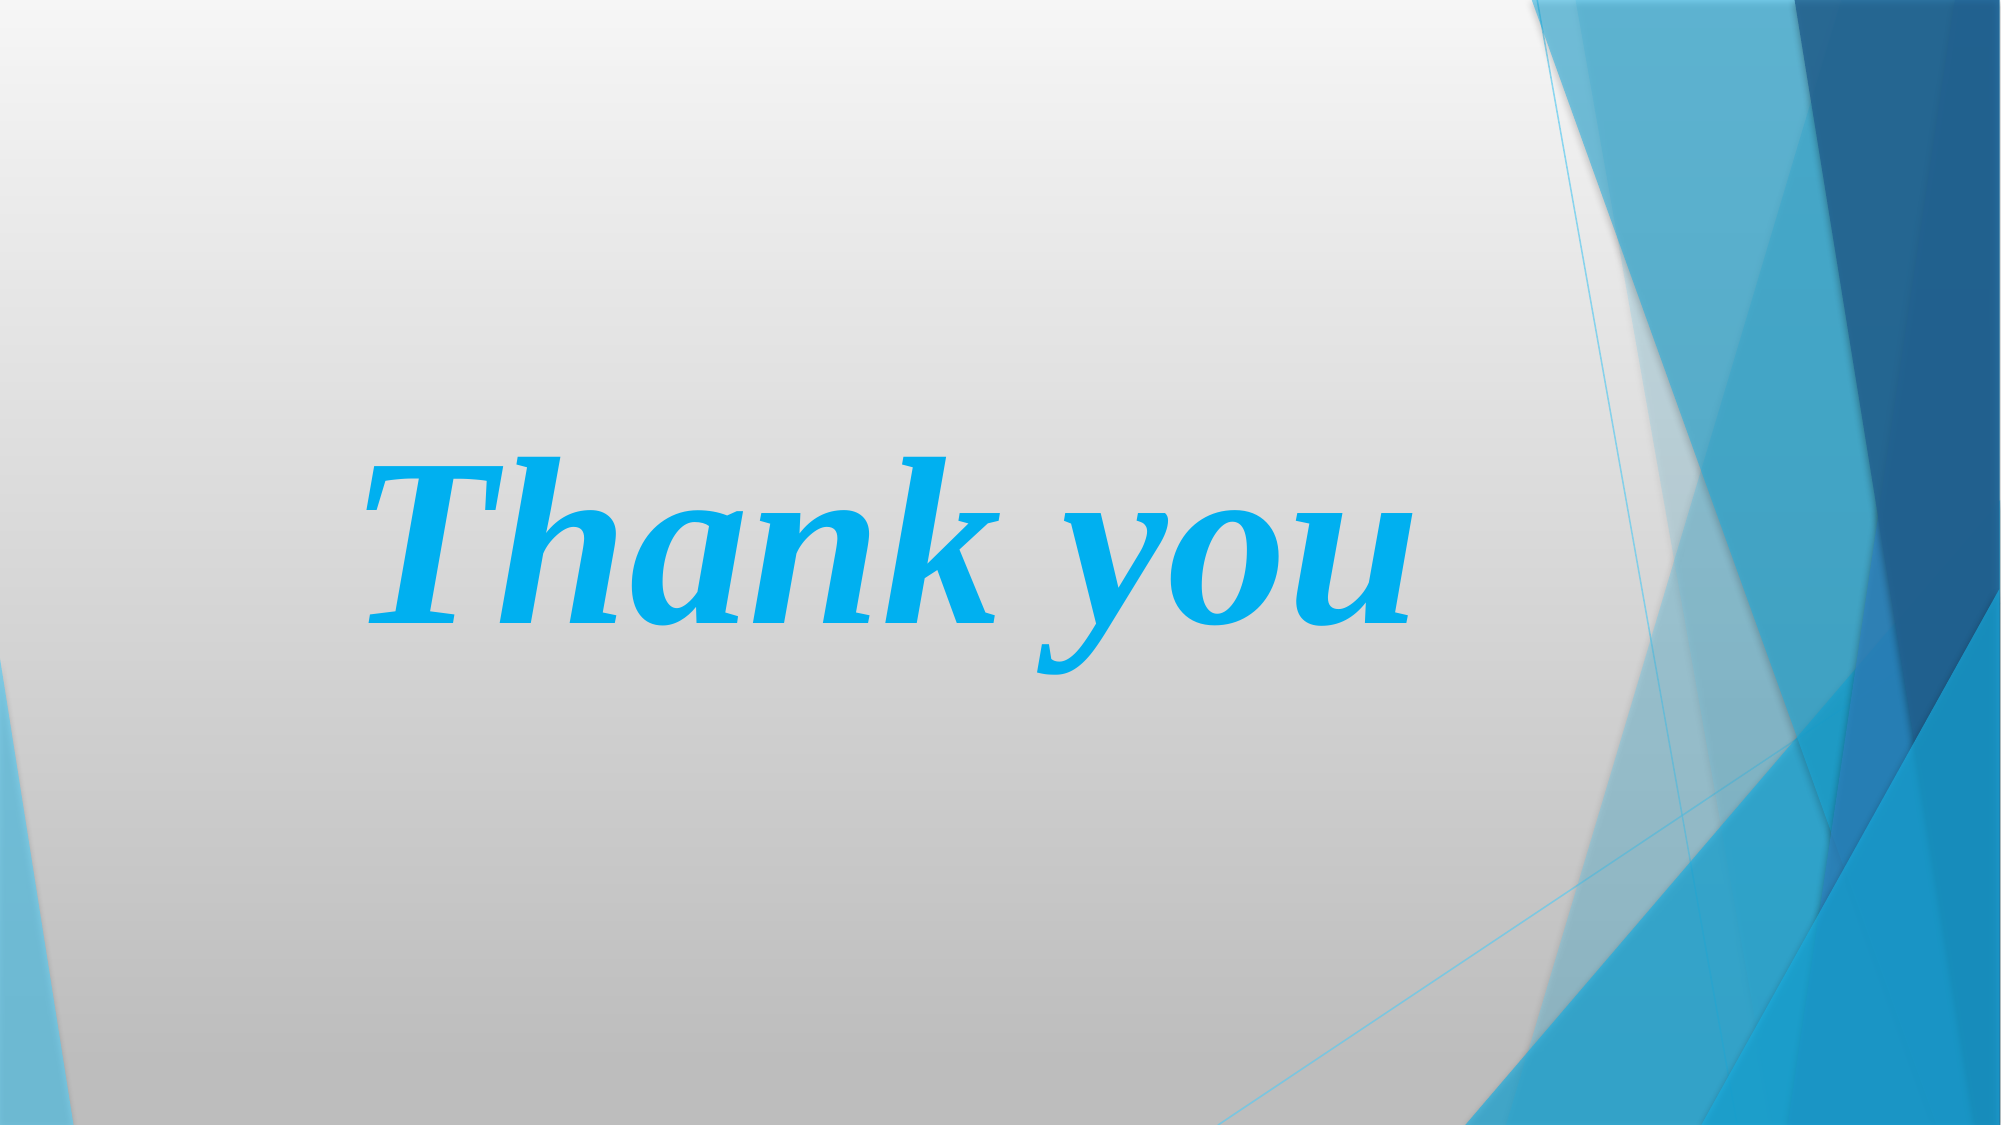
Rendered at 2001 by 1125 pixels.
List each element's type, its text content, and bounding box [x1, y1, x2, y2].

list Thank you [266, 179, 1505, 816]
